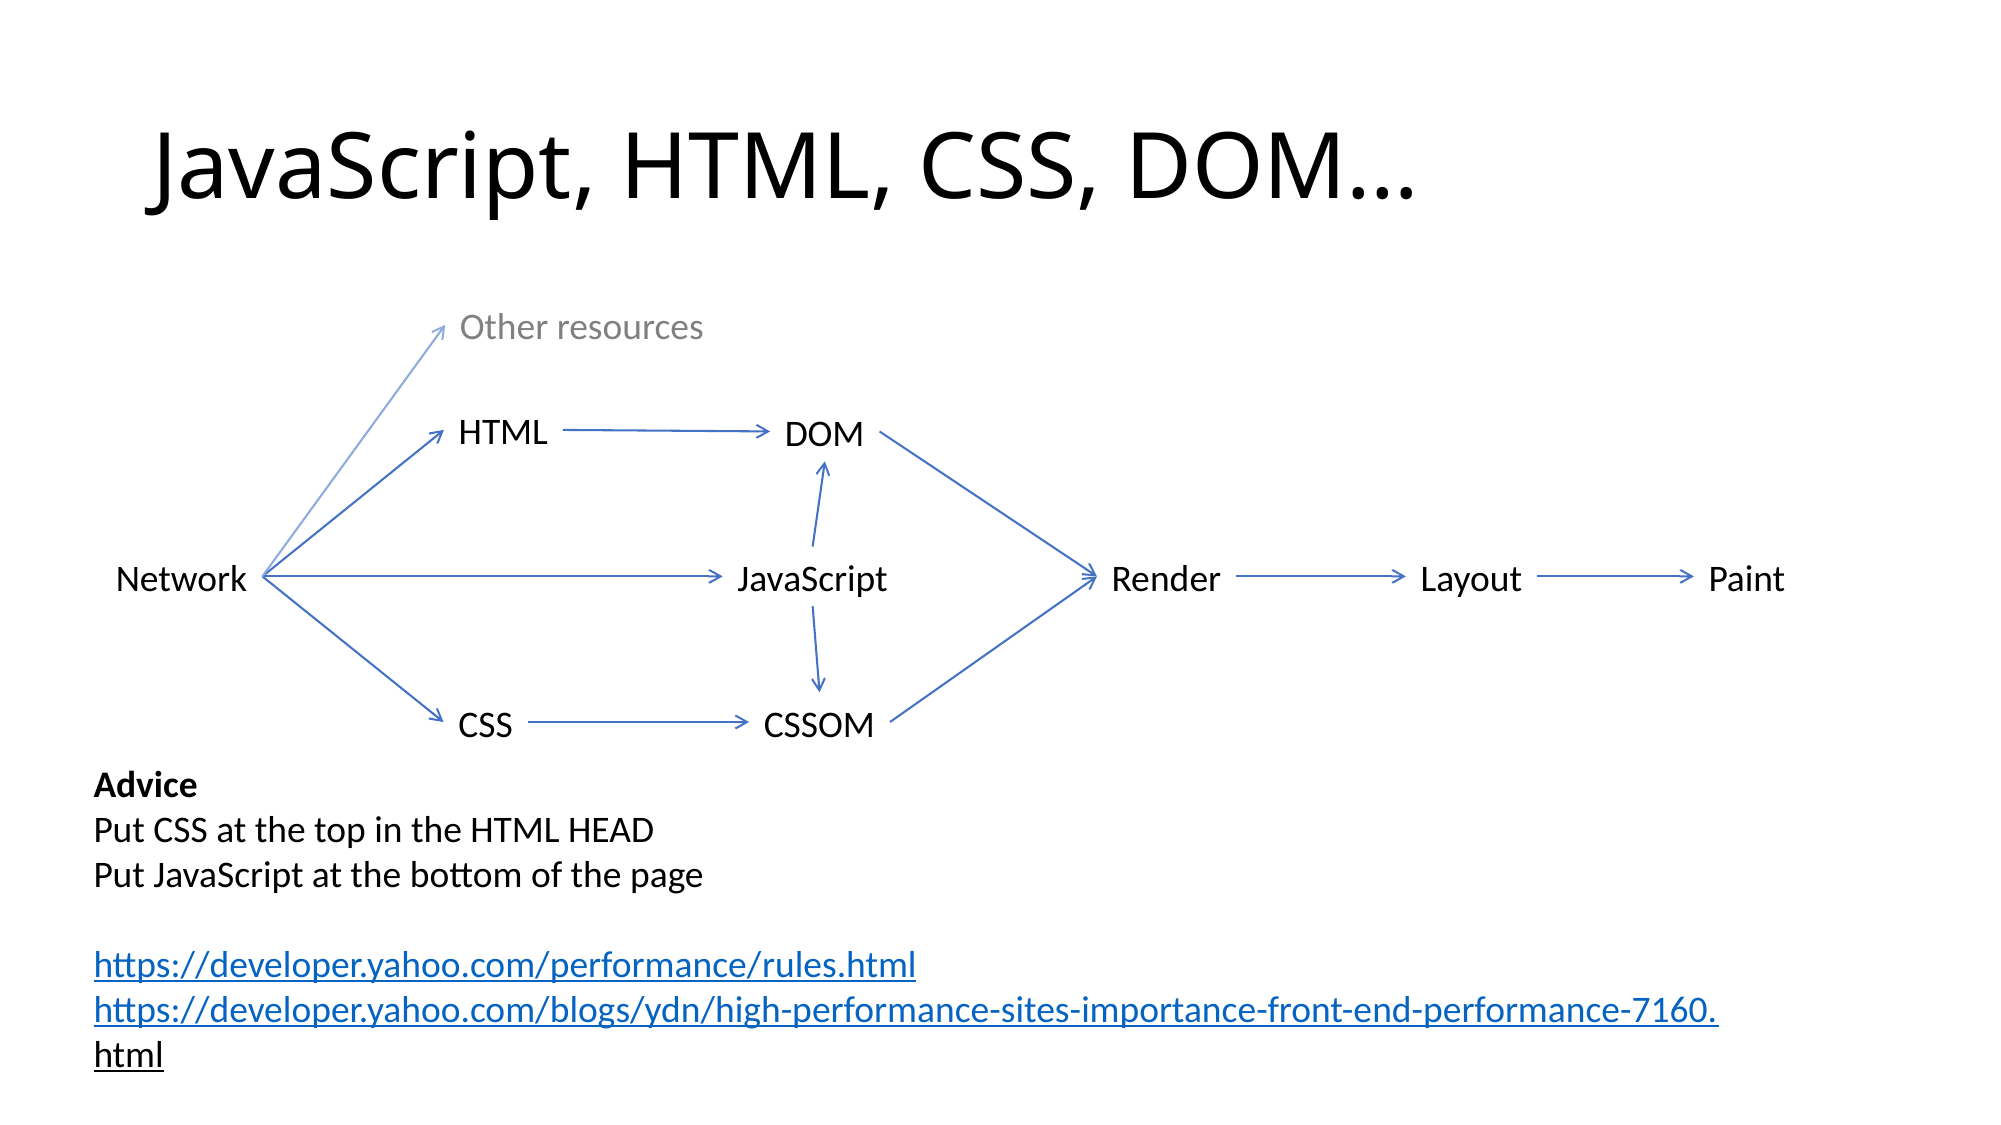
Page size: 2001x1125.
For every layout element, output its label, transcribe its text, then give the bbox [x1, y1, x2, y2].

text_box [263, 325, 444, 577]
text_box DOM [770, 401, 880, 462]
text_box Network [101, 546, 263, 607]
text_box CSSOM [748, 692, 890, 752]
text_box Paint [1693, 546, 1801, 607]
text_box Render [1096, 546, 1237, 607]
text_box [263, 577, 444, 723]
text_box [812, 462, 825, 547]
text_box JavaScript [722, 546, 890, 607]
text_box CSS [443, 692, 528, 752]
title JavaScript, HTML, CSS, DOM… [137, 59, 1863, 278]
text_box Layout [1405, 546, 1538, 607]
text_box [890, 576, 1096, 723]
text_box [880, 431, 1096, 577]
text_box Advice Put CSS at the top in the HTML HEAD Put JavaScript at the bottom of the page https://developer.yahoo.com/performance/rules.html https://developer.yahoo.com/blogs/ydn/high-performance-sites-importance-front-end-performance-7160.html [78, 752, 1756, 1083]
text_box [812, 607, 820, 693]
text_box Other resources [445, 294, 720, 355]
text_box HTML [444, 400, 563, 460]
